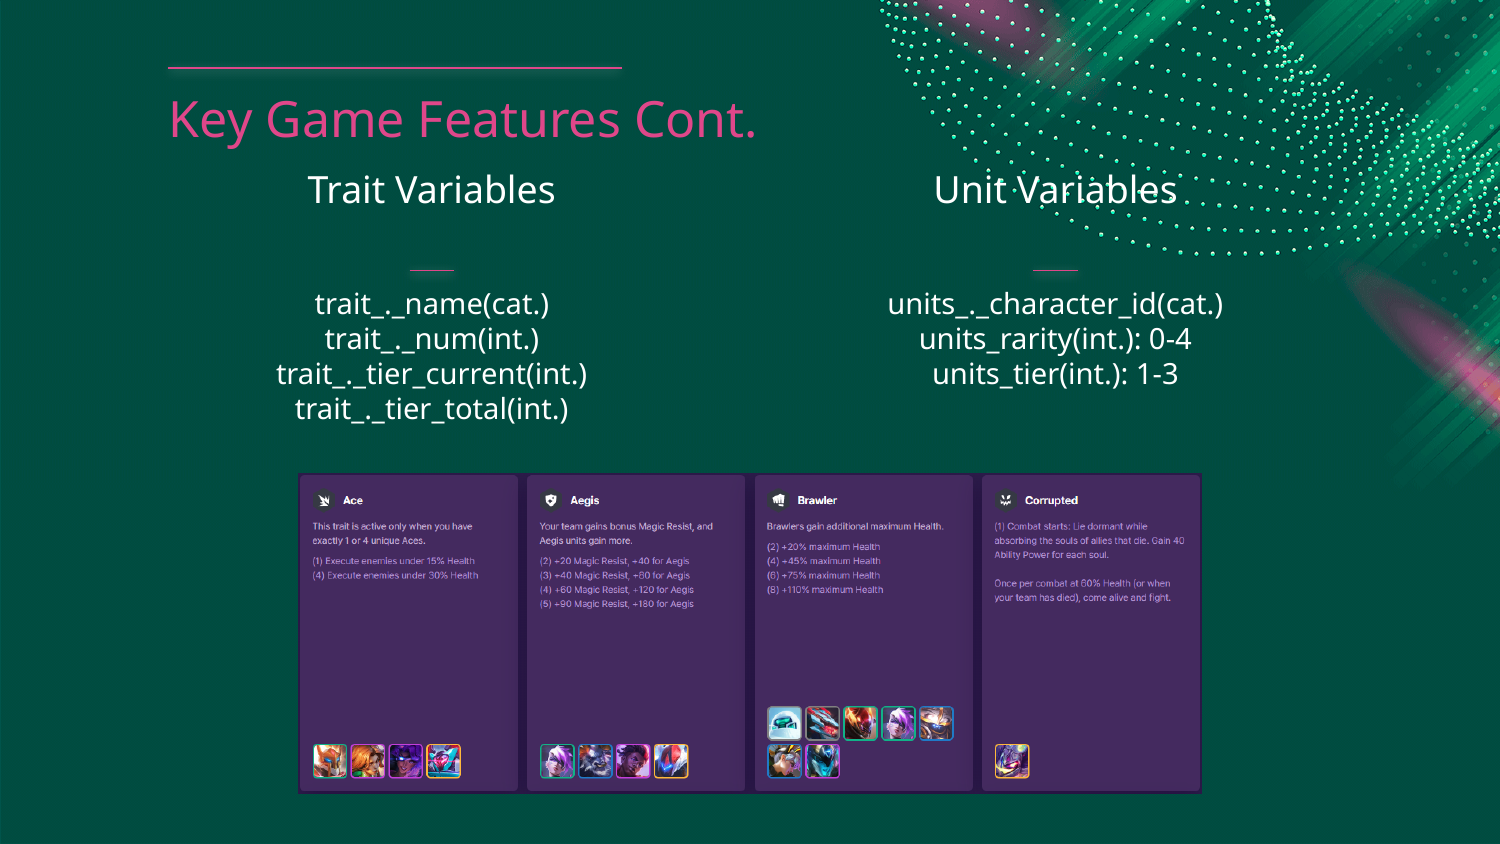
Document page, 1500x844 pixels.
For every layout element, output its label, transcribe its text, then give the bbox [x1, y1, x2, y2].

picture [0, 0, 1500, 844]
title Trait Variables [161, 180, 703, 270]
subtitle units_._character_id(cat.) units_rarity(int.): 0-4 units_tier(int.): 1-3 [784, 270, 1327, 474]
title Unit Variables [829, 180, 1283, 270]
title Key Game Features Cont. [153, 72, 914, 228]
subtitle trait_._name(cat.) trait_._num(int.) trait_._tier_current(int.) trait_._tier_total(int.) [153, 270, 710, 474]
